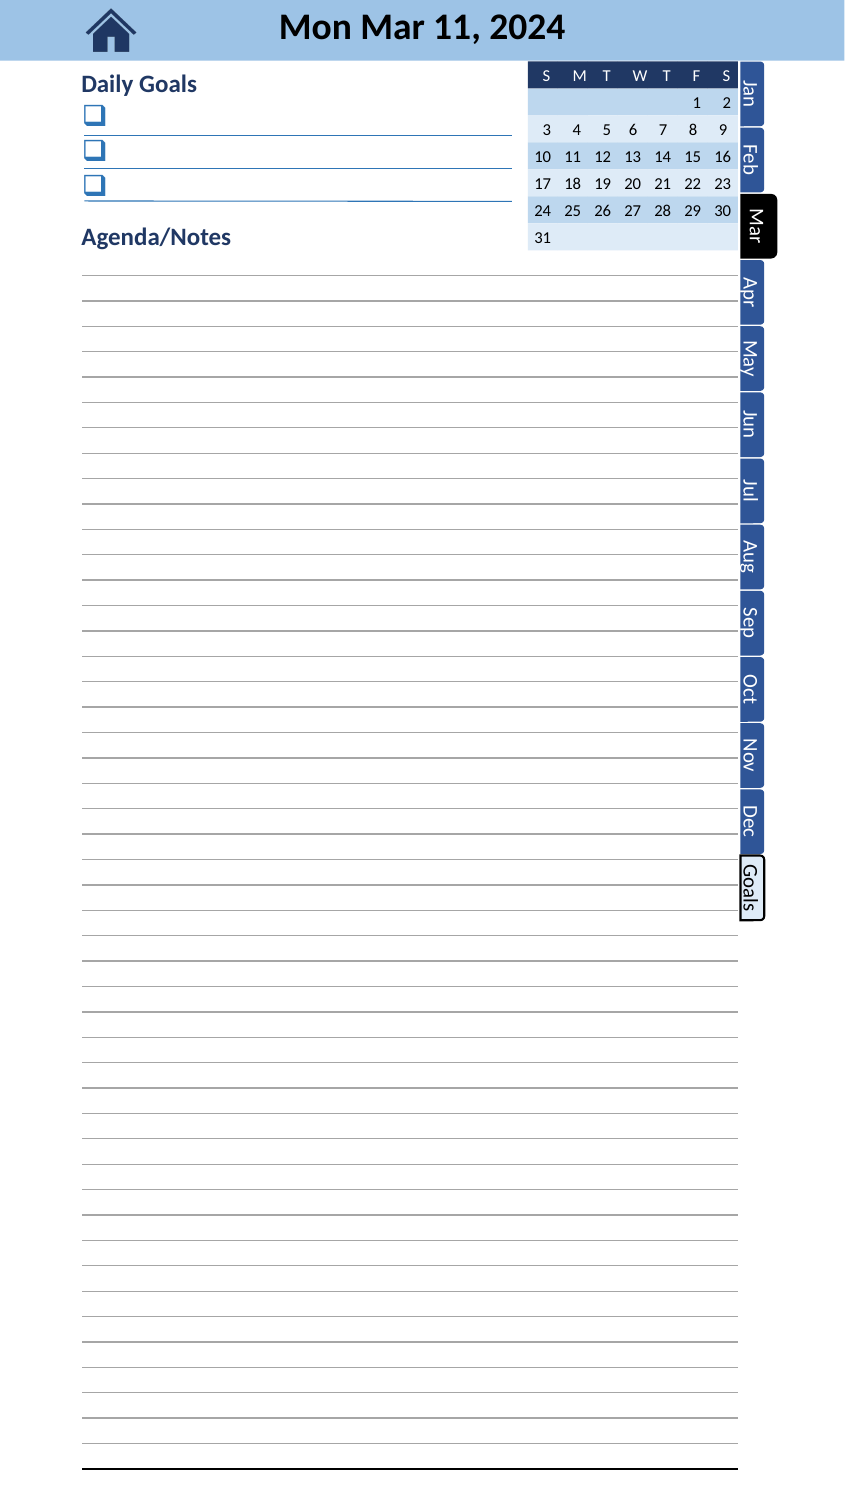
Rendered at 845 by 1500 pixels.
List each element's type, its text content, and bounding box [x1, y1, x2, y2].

list Mon Mar 11, 2024 [190, 0, 655, 61]
picture [82, 1, 140, 59]
